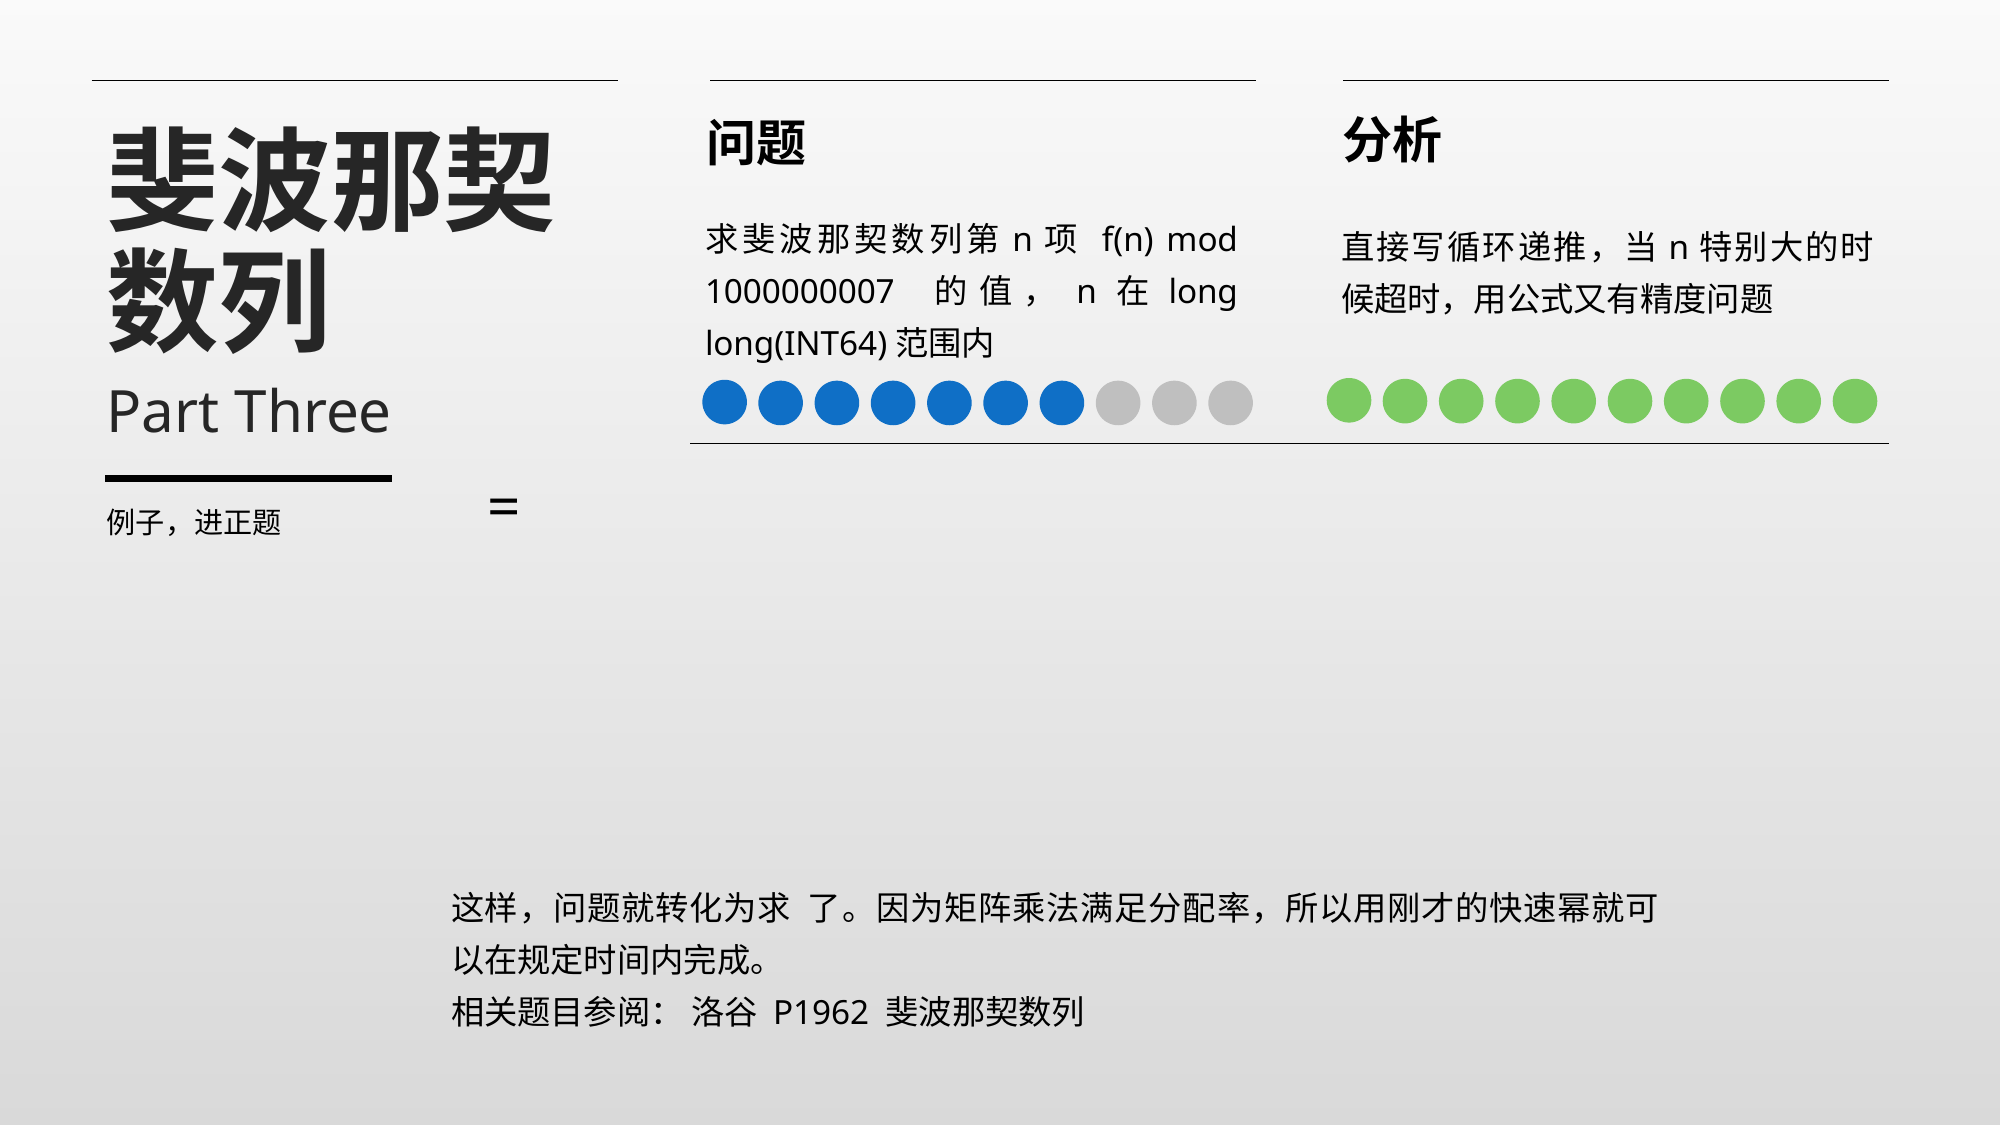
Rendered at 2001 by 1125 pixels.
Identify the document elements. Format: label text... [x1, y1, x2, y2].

list Part Three [91, 375, 610, 454]
text_box [1325, 376, 1373, 424]
text_box 例子，进正题 [91, 486, 438, 547]
text_box [1437, 377, 1485, 425]
text_box [813, 379, 861, 427]
text_box [1775, 377, 1823, 425]
text_box [1094, 379, 1142, 427]
text_box [1207, 379, 1254, 427]
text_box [1326, 101, 1889, 328]
text_box [701, 378, 748, 426]
text_box [982, 379, 1029, 427]
text_box [1831, 377, 1879, 425]
text_box [869, 379, 917, 427]
text_box [1606, 377, 1654, 425]
text_box [1381, 377, 1429, 425]
text_box [1719, 377, 1766, 425]
text_box [757, 379, 804, 427]
text_box [1038, 379, 1086, 427]
text_box [1662, 377, 1710, 425]
list 斐波那契数列 [91, 118, 610, 264]
text_box [1151, 379, 1198, 427]
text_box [690, 103, 1253, 372]
text_box [1494, 377, 1541, 425]
text_box [1550, 377, 1598, 425]
text_box [926, 379, 973, 427]
